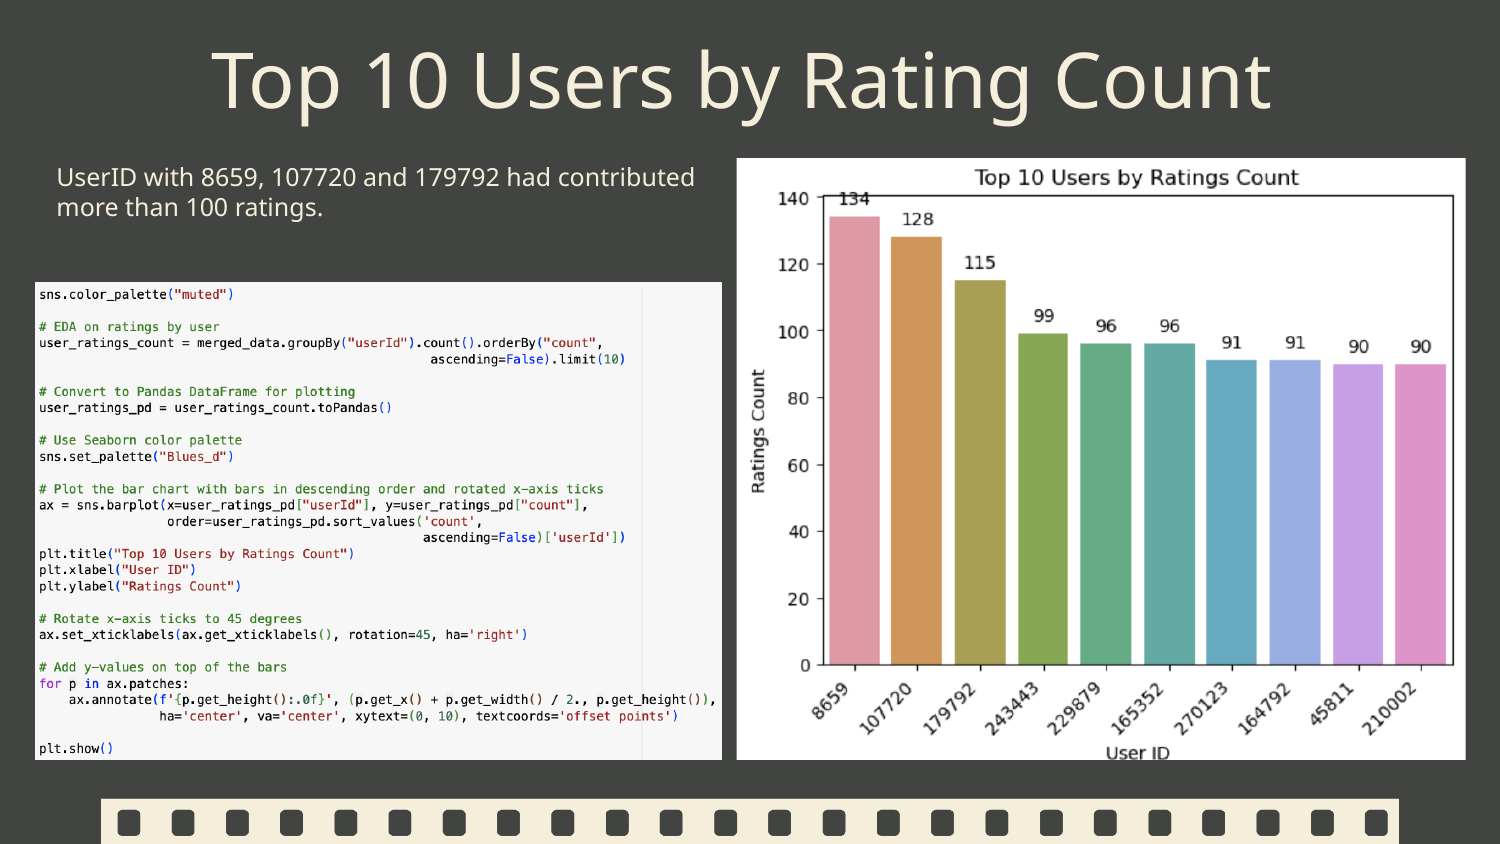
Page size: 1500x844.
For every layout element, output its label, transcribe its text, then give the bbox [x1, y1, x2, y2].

picture [100, 796, 1399, 844]
title Top 10 Users by Rating Count [109, 16, 1376, 111]
subtitle UserID with 8659, 107720 and 179792 had contributed more than 100 ratings. [41, 146, 716, 280]
picture [736, 157, 1466, 761]
picture [34, 282, 723, 761]
